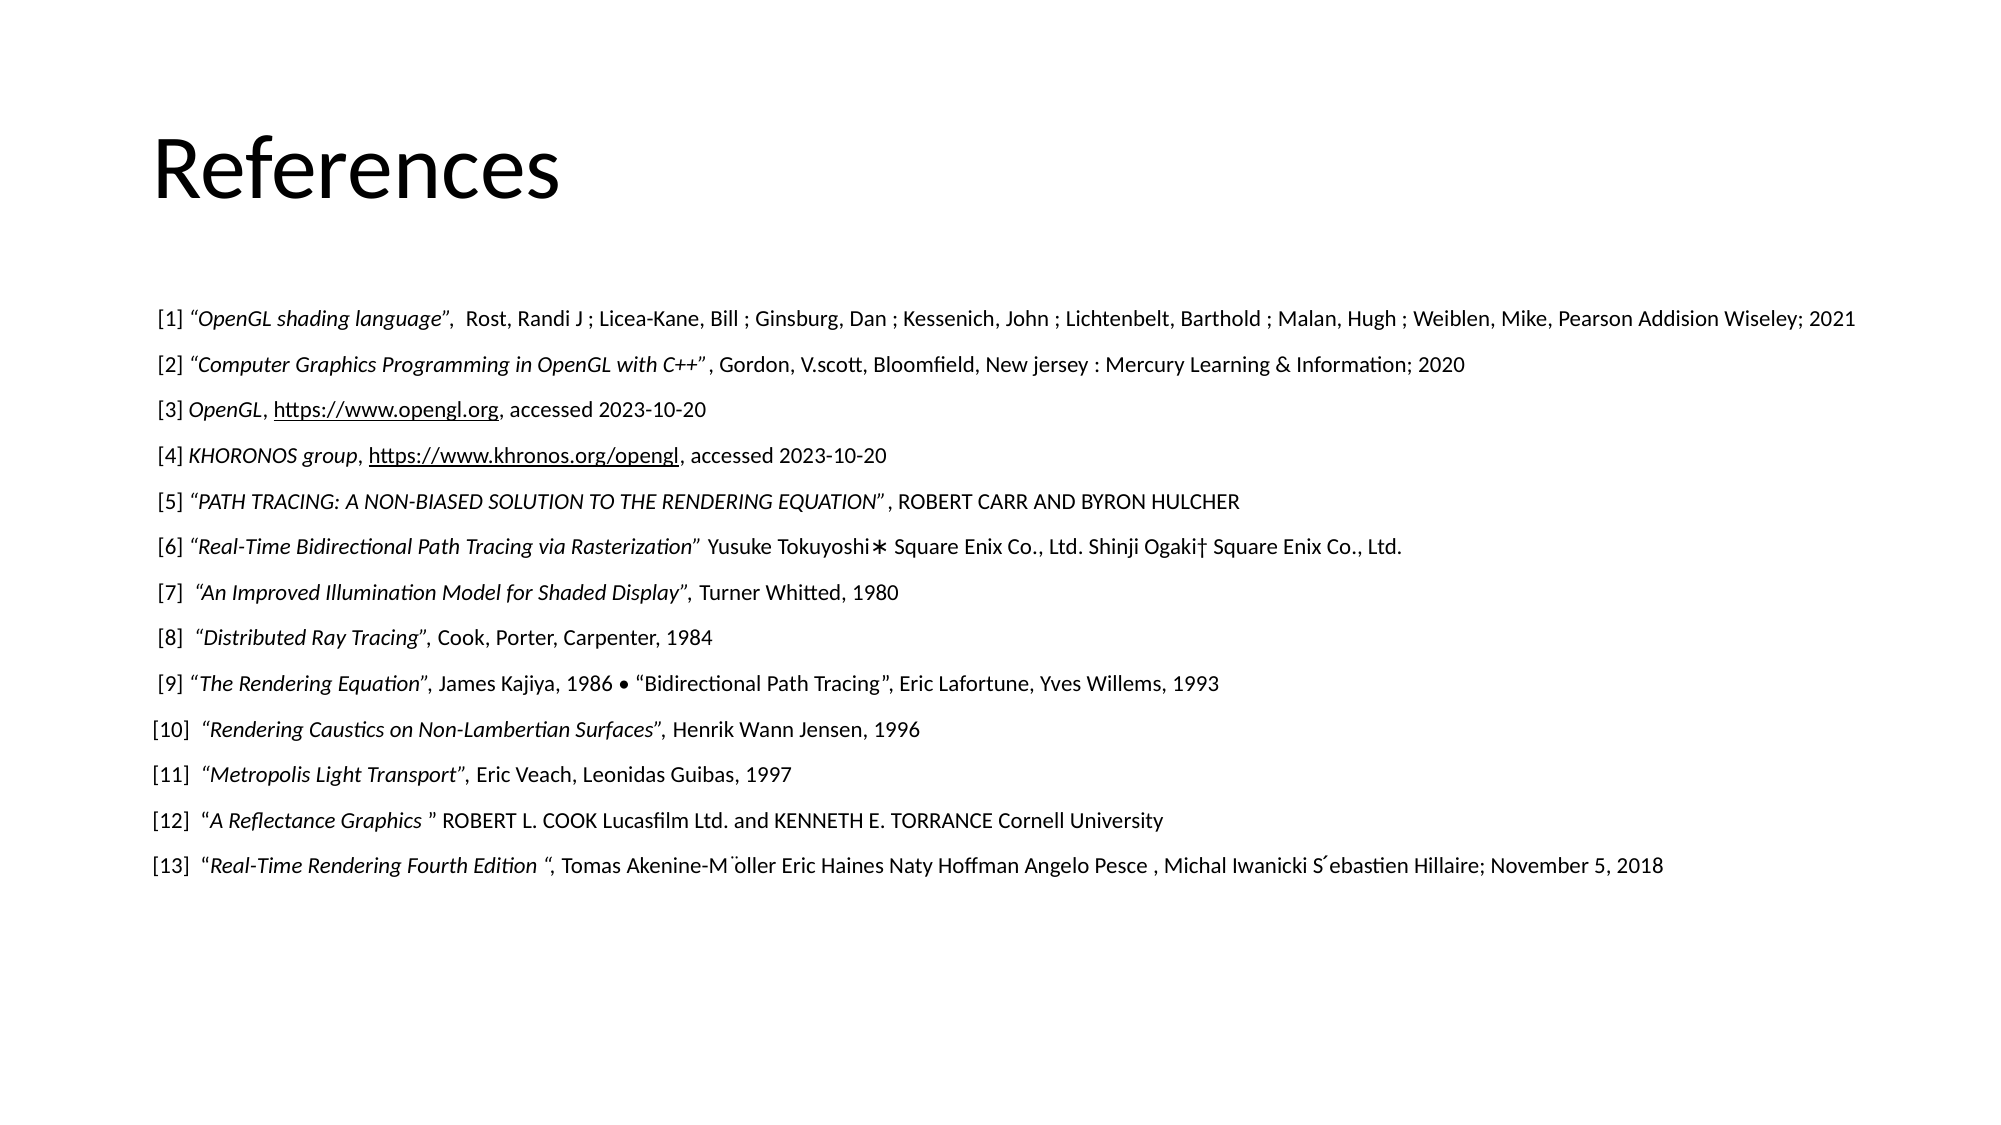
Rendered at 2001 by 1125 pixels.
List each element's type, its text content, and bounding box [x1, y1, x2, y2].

title References [137, 59, 1863, 278]
list [1] “OpenGL shading language”, Rost, Randi J ; Licea-Kane, Bill ; Ginsburg, Dan ; Kessenich, John ; Lichtenbelt, Barthold ; Malan, Hugh ; Weiblen, Mike, Pearson Addision Wiseley; 2021 [2] “Computer Graphics Programming in OpenGL with C++”, Gordon, V.scott, Bloomfield, New jersey : Mercury Learning & Information; 2020 [3] OpenGL, https://www.opengl.org, accessed 2023-10-20 [4] KHORONOS group, https://www.khronos.org/opengl, accessed 2023-10-20 [5] “PATH TRACING: A NON-BIASED SOLUTION TO THE RENDERING EQUATION”, ROBERT CARR AND BYRON HULCHER [6] “Real-Time Bidirectional Path Tracing via Rasterization” Yusuke Tokuyoshi∗ Square Enix Co., Ltd. Shinji Ogaki† Square Enix Co., Ltd. [7] “An Improved Illumination Model for Shaded Display”, Turner Whitted, 1980 [8] “Distributed Ray Tracing”, Cook, Porter, Carpenter, 1984 [9] “The Rendering Equation”, James Kajiya, 1986 • “Bidirectional Path Tracing”, Eric Lafortune, Yves Willems, 1993 [10] “Rendering Caustics on Non-Lambertian Surfaces”, Henrik Wann Jensen, 1996 [11] “Metropolis Light Transport”, Eric Veach, Leonidas Guibas, 1997 [12] “A Reflectance Graphics ” ROBERT L. COOK Lucasfilm Ltd. and KENNETH E. TORRANCE Cornell University [13] “Real-Time Rendering Fourth Edition “, Tomas Akenine-M ̈oller Eric Haines Naty Hoffman Angelo Pesce , Michal Iwanicki S ́ebastien Hillaire; November 5, 2018 [137, 299, 1913, 1014]
